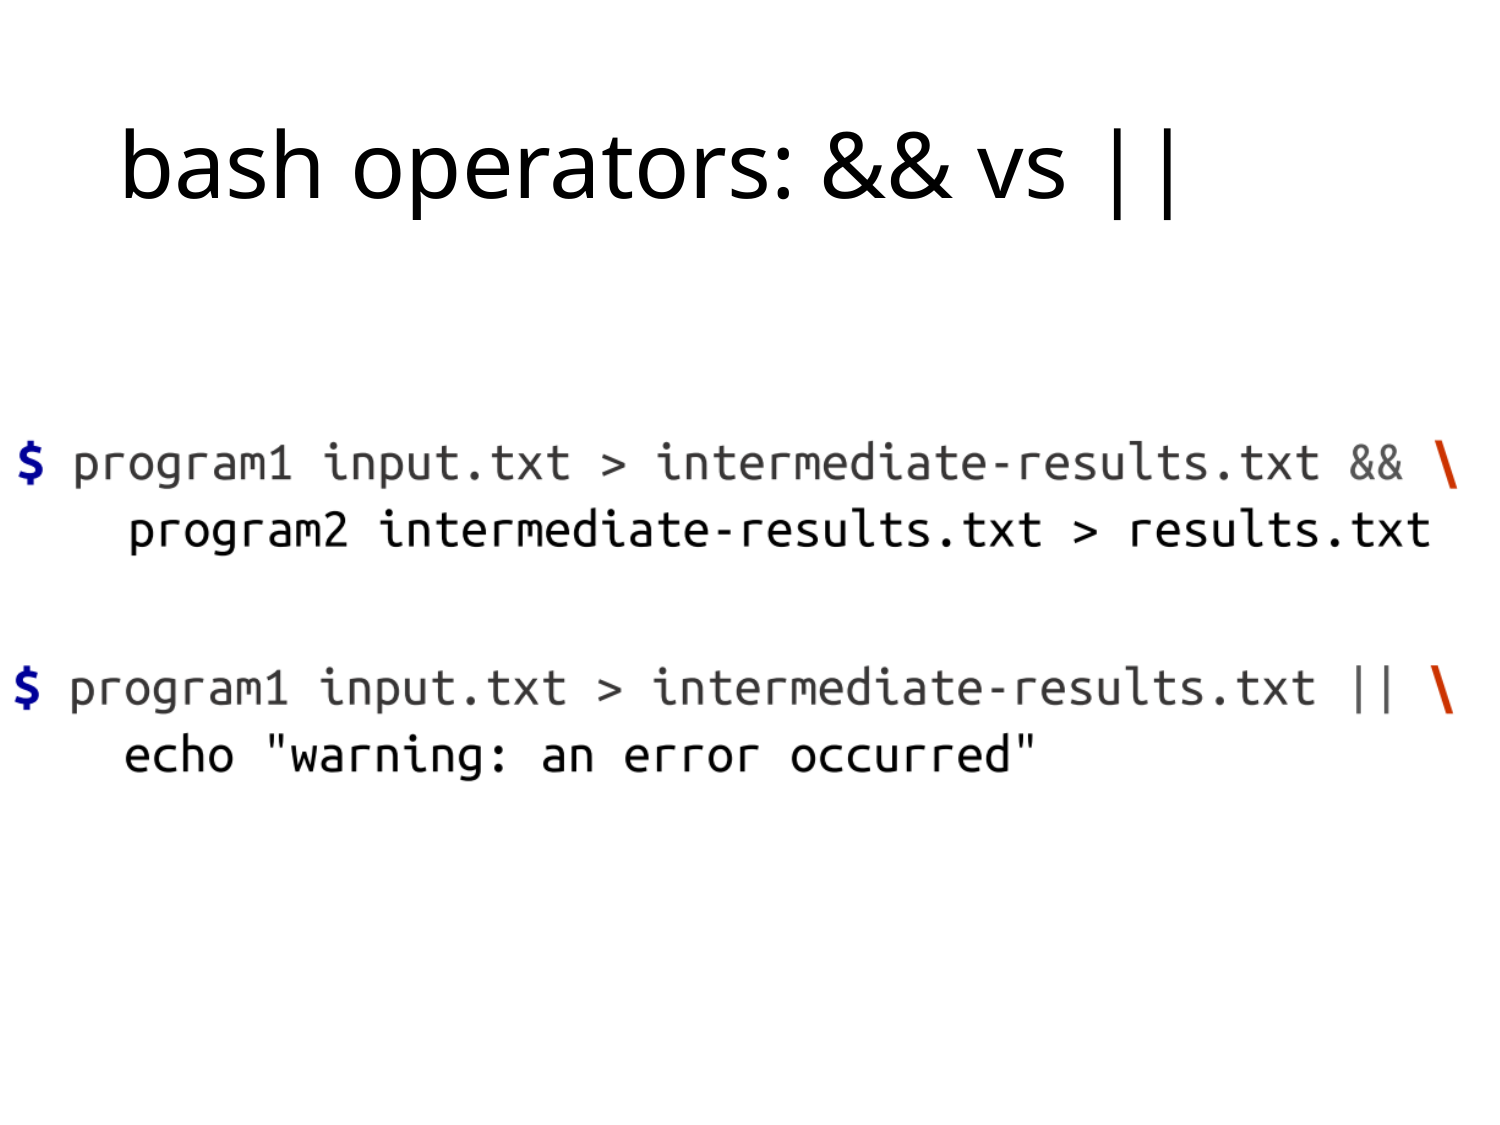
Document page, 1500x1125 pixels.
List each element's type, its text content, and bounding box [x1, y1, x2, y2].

title bash operators: && vs || [103, 59, 1397, 278]
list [0, 414, 1479, 579]
picture [6, 642, 1486, 790]
